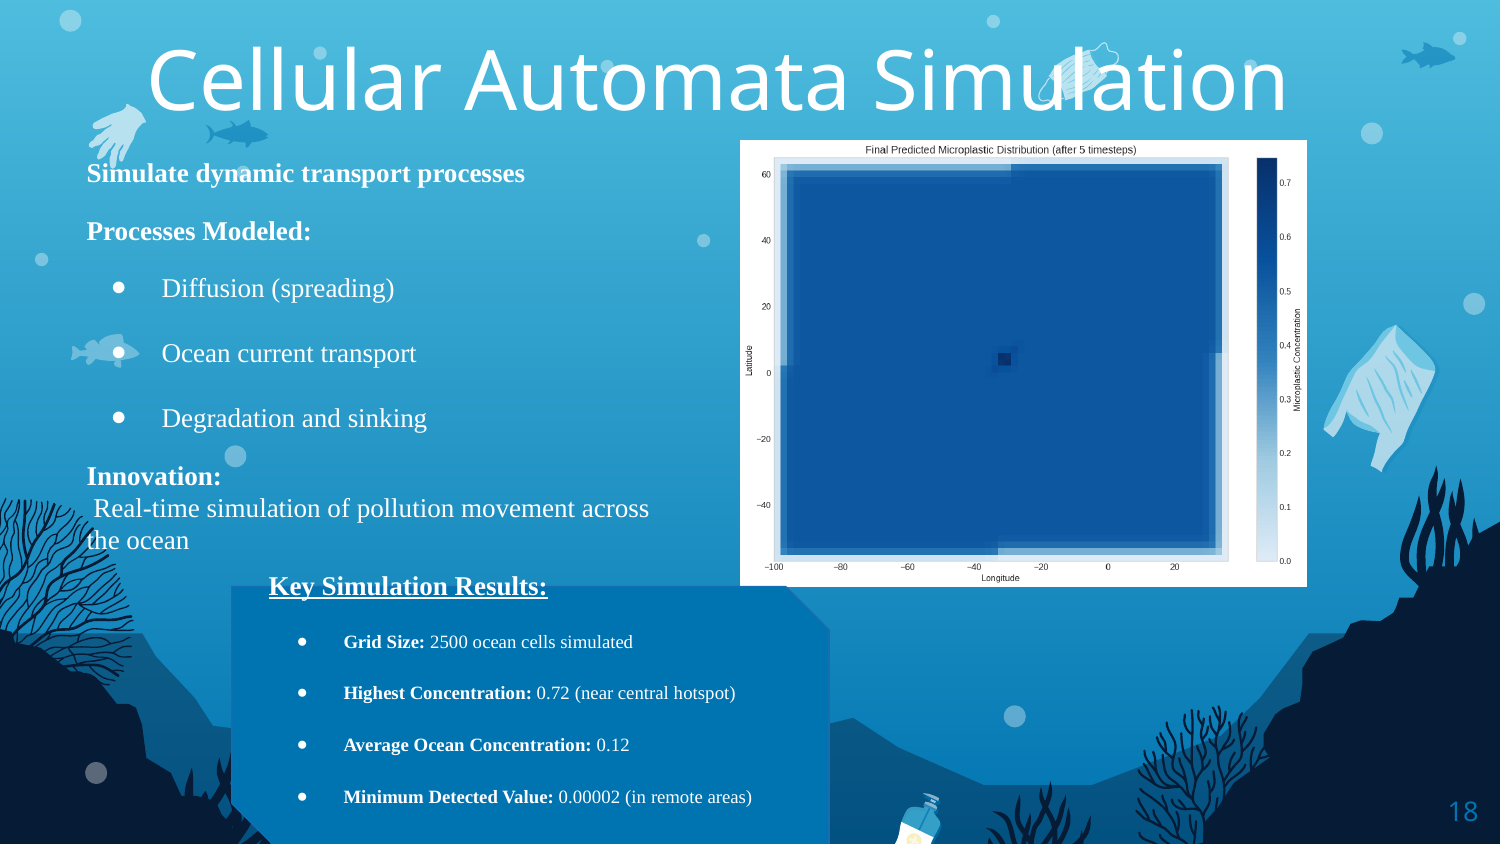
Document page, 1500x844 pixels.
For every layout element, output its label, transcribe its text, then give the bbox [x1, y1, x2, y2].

title Cellular Automata Simulation [110, 33, 1328, 122]
text_box Key Simulation Results: Grid Size: 2500 ocean cells simulated Highest Concentration: 0.72 (near central hotspot) Average Ocean Concentration: 0.12 Minimum Detected Value: 0.00002 (in remote areas) [231, 586, 830, 844]
subtitle Simulate dynamic transport processes Processes Modeled: Diffusion (spreading) Ocean current transport Degradation and sinking Innovation: Real-time simulation of pollution movement across the ocean [71, 140, 693, 336]
slide_number ‹#› [1403, 779, 1494, 844]
picture [740, 140, 1307, 587]
